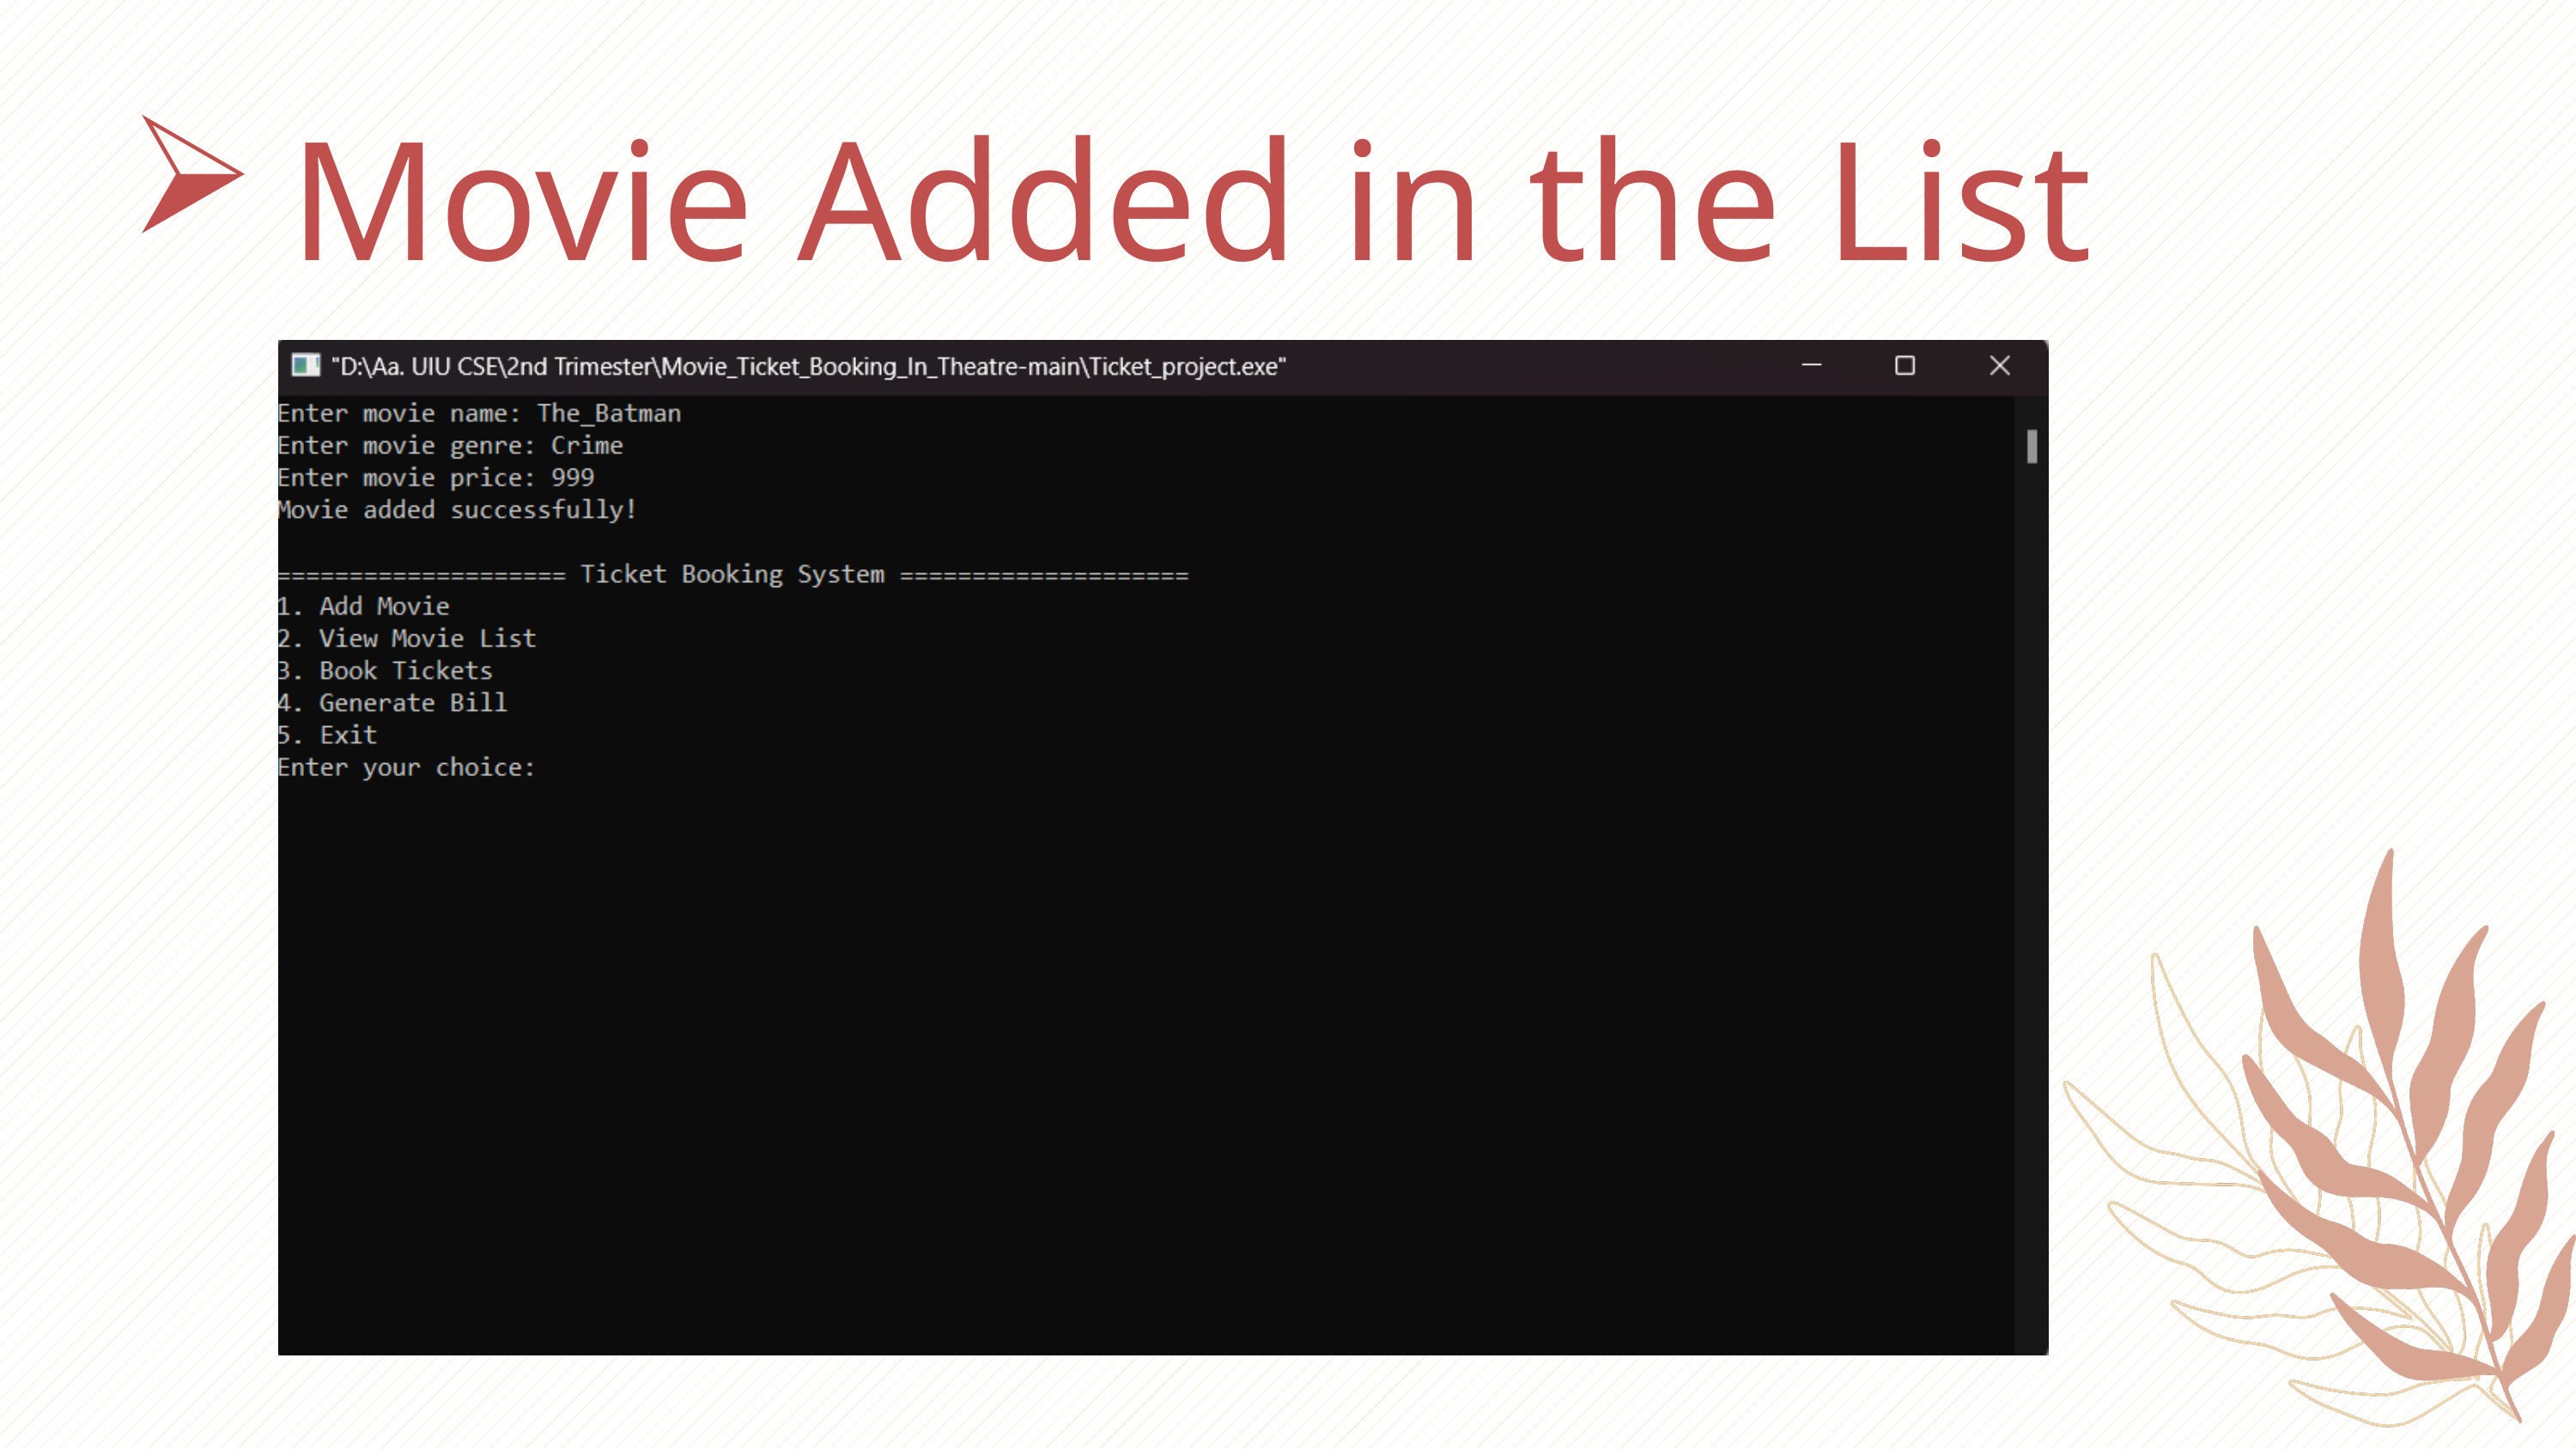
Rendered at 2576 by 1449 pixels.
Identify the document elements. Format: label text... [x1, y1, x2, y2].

text_box Movie Added in the List [0, 63, 2275, 294]
text_box [2063, 847, 2576, 1428]
picture [278, 340, 2049, 1355]
